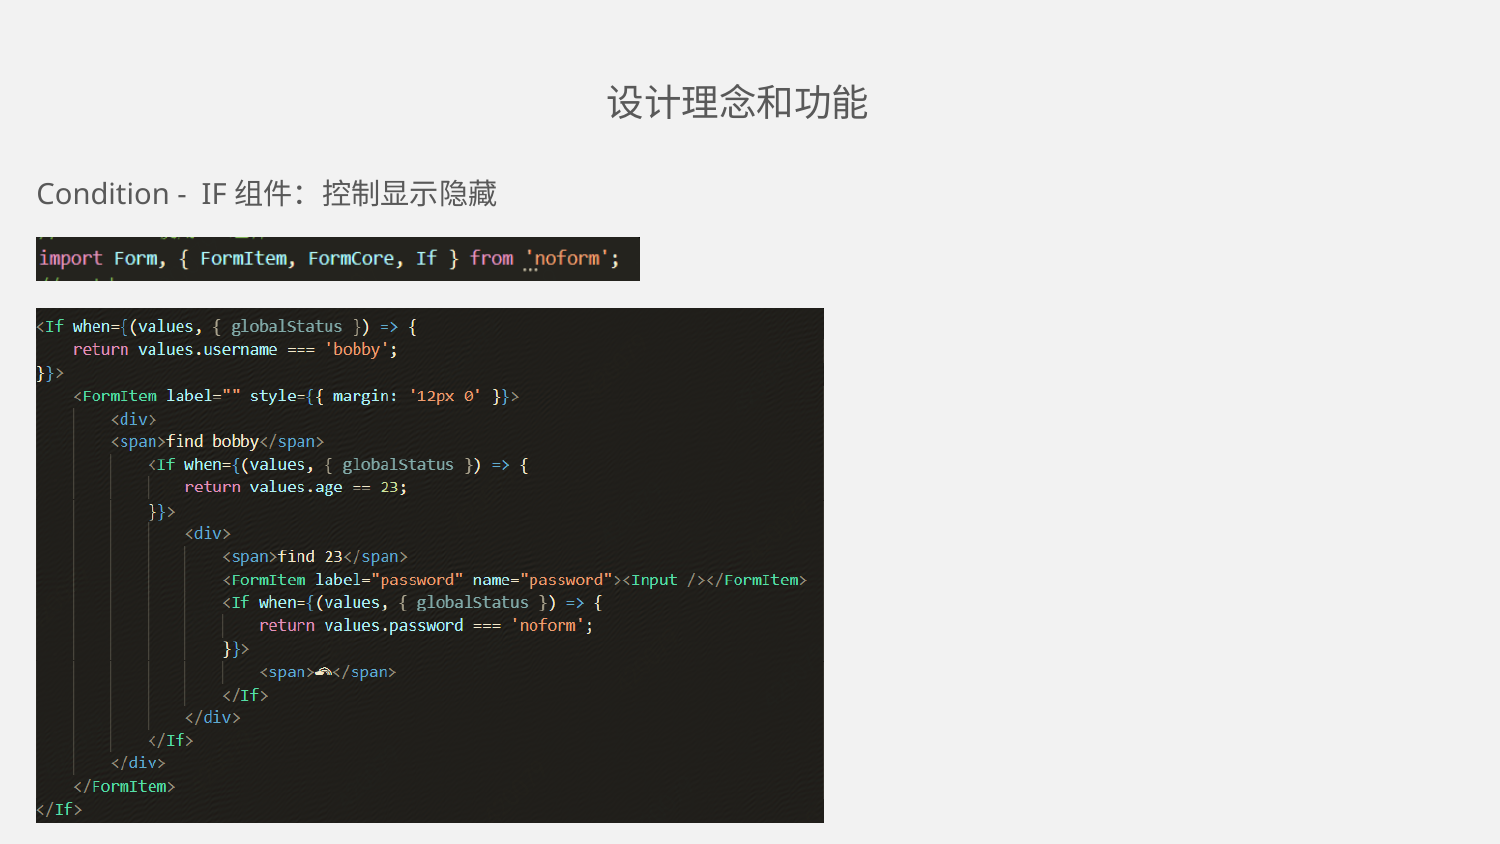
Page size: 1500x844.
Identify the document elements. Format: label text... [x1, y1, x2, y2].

picture [36, 237, 640, 281]
text_box 设计理念和功能 [569, 71, 907, 132]
text_box Condition - IF组件：控制显示隐藏 [11, 168, 523, 254]
picture [36, 308, 824, 823]
